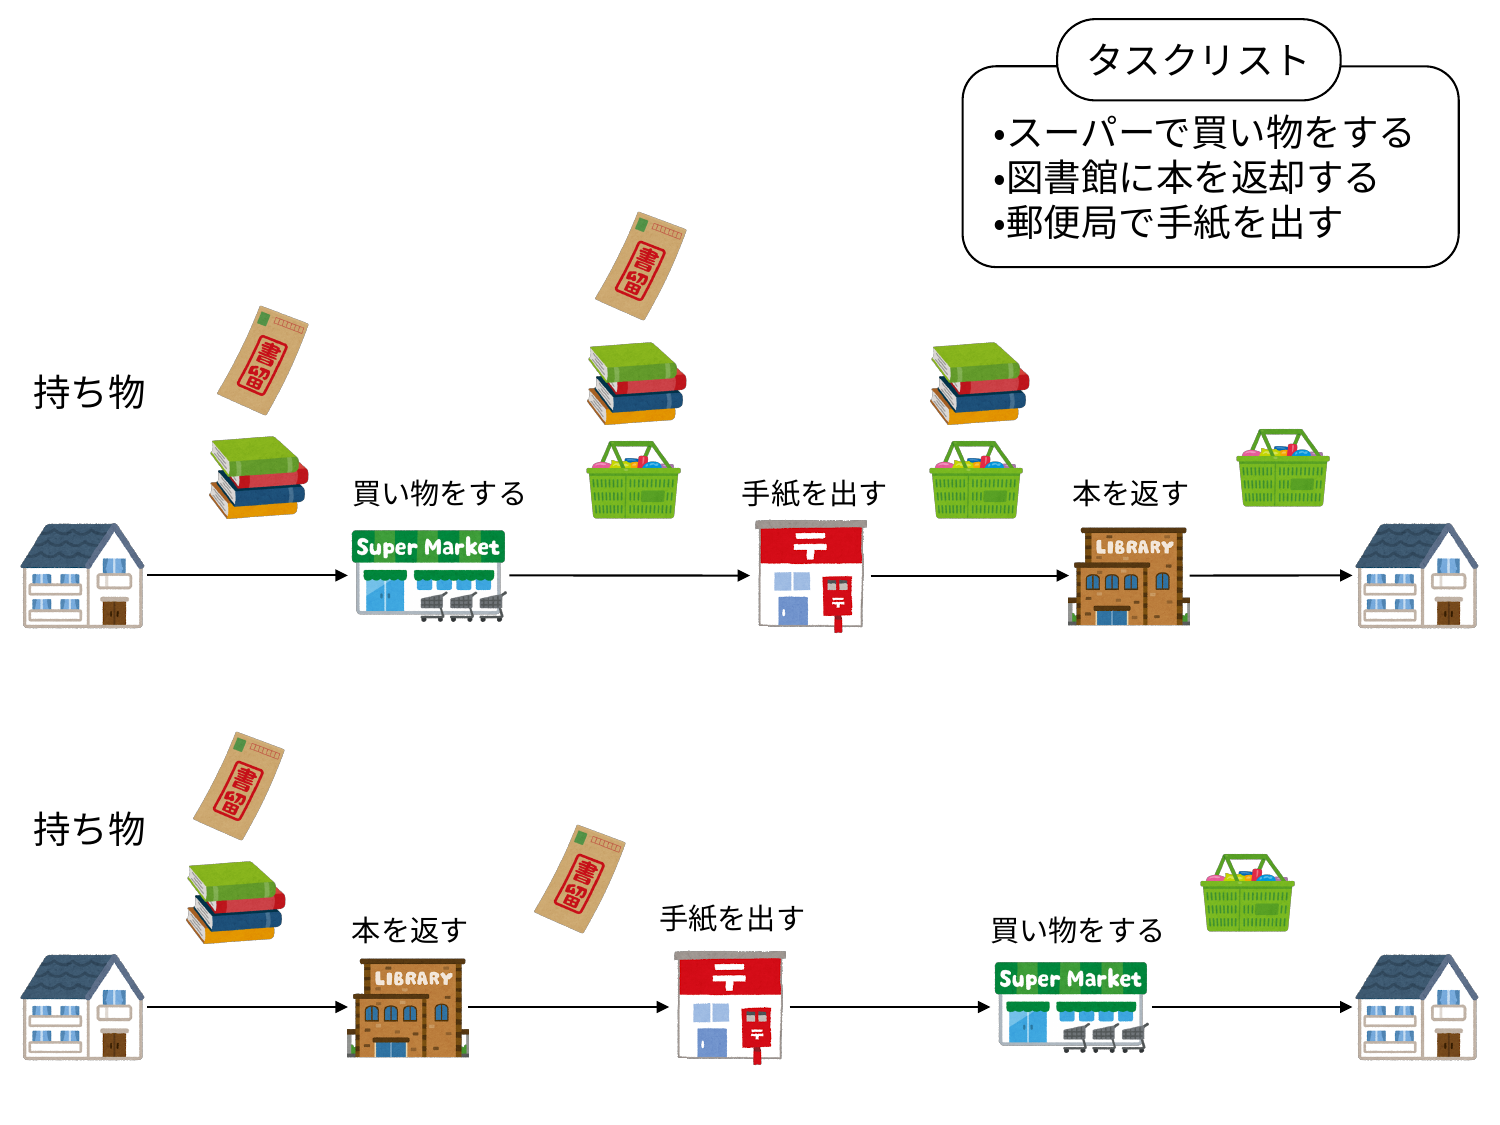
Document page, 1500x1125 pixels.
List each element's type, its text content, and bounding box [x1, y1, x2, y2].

picture [1352, 515, 1482, 636]
picture [1352, 946, 1482, 1068]
picture [1068, 515, 1190, 636]
text_box 本を返す [1057, 467, 1205, 518]
picture [1198, 845, 1297, 940]
picture [584, 337, 688, 430]
picture [206, 432, 310, 524]
picture [208, 303, 315, 419]
picture [586, 209, 693, 324]
text_box タスクリスト [1056, 18, 1342, 102]
picture [927, 337, 1031, 430]
picture [749, 515, 871, 636]
text_box 手紙を出す [727, 467, 904, 518]
text_box 買い物をする [975, 905, 1181, 955]
picture [347, 514, 510, 637]
text_box 持ち物 [18, 361, 161, 422]
picture [347, 946, 469, 1068]
text_box 手紙を出す [644, 893, 821, 943]
picture [17, 946, 148, 1068]
picture [669, 946, 790, 1068]
picture [525, 822, 632, 937]
picture [184, 729, 291, 844]
text_box 持ち物 [18, 798, 161, 859]
picture [17, 515, 148, 636]
text_box [961, 65, 1460, 269]
text_box 本を返す [337, 905, 484, 955]
picture [182, 857, 287, 949]
text_box 買い物をする [337, 467, 543, 518]
picture [927, 432, 1025, 527]
picture [584, 432, 683, 527]
picture [990, 946, 1152, 1068]
picture [1234, 420, 1332, 515]
